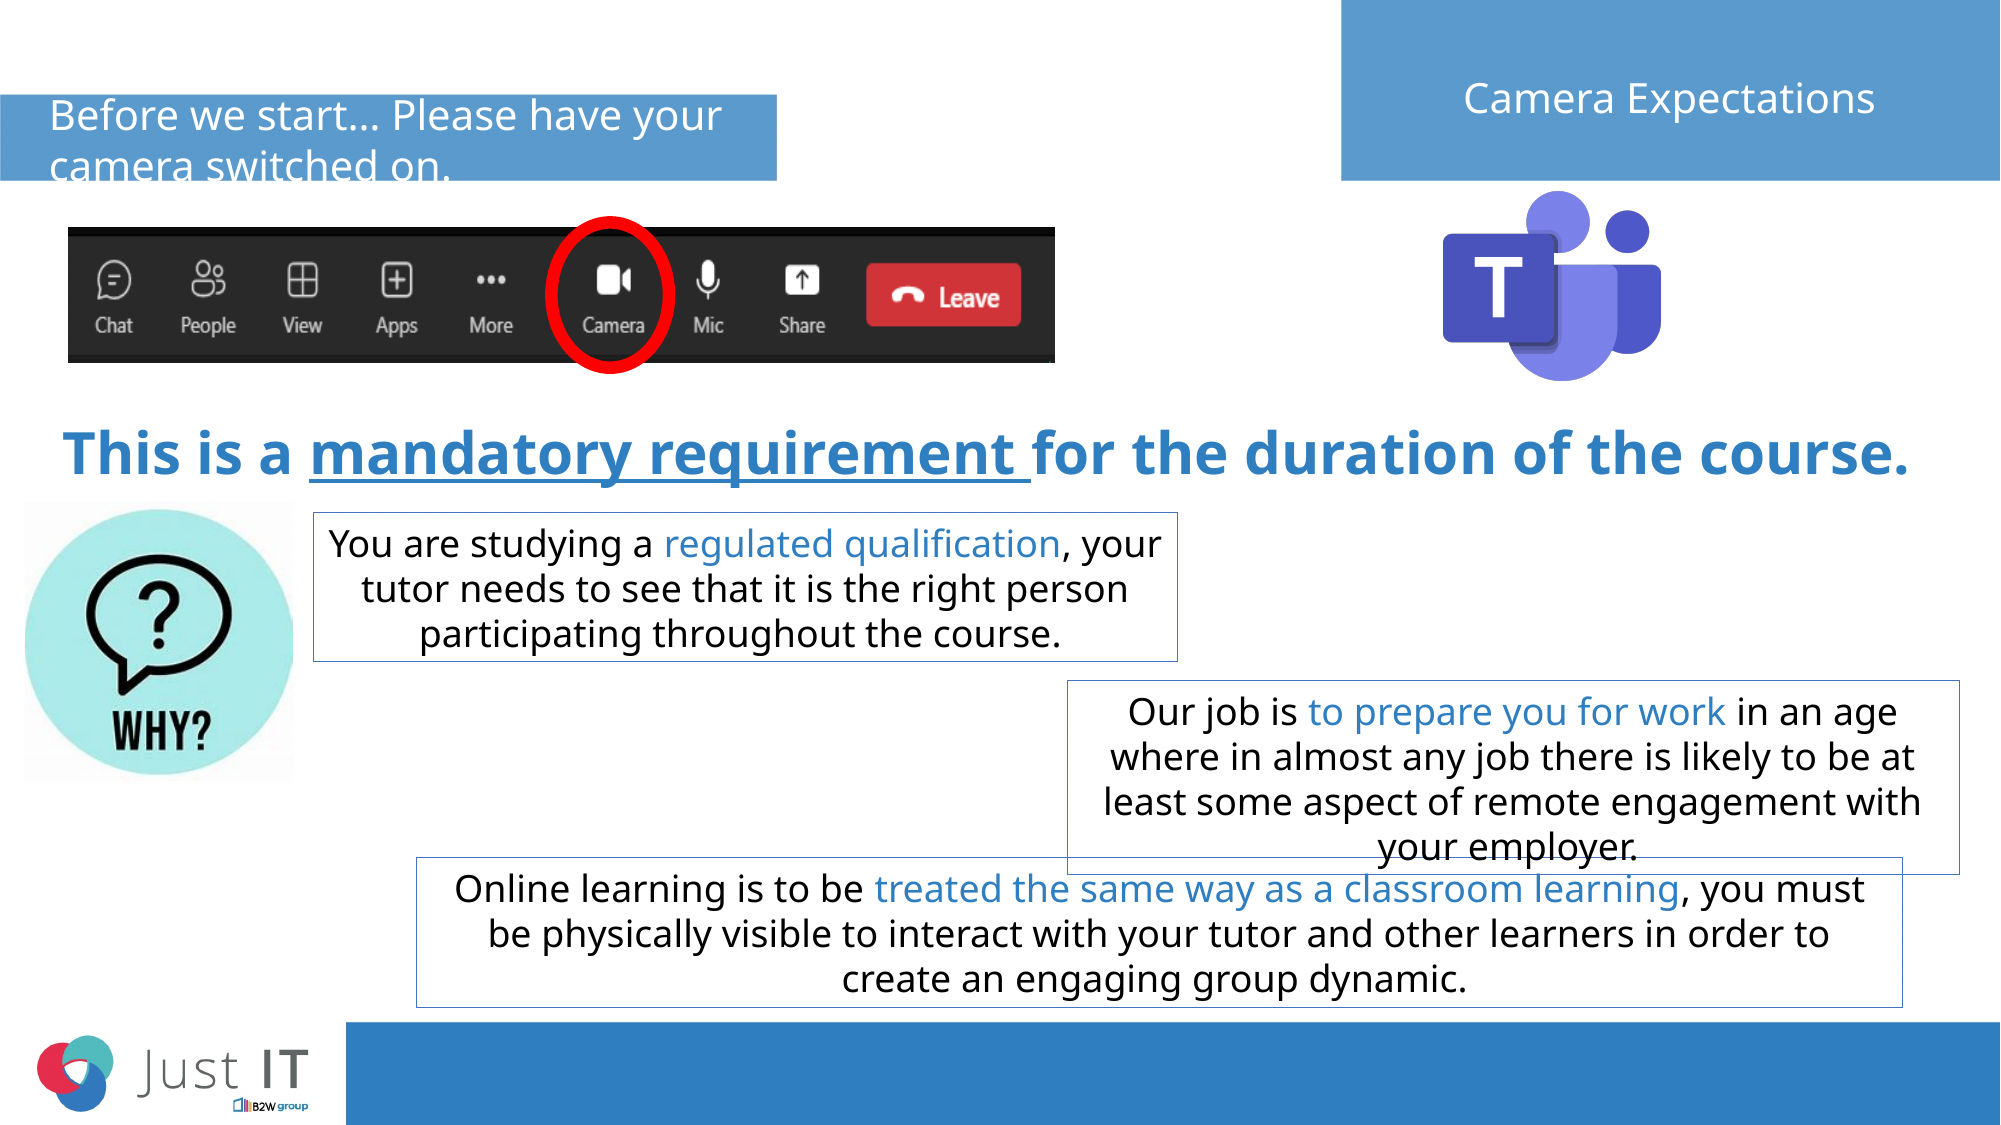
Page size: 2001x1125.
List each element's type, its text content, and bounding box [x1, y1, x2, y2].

text_box Online learning is to be treated the same way as a classroom learning, you must be physically visible to interact with your tutor and other learners in order to create an engaging group dynamic. [416, 857, 1903, 1008]
text_box This is a mandatory requirement for the duration of the course. [0, 416, 2000, 606]
title Before we start… Please have your camera switched on. [33, 55, 956, 227]
text_box Camera Expectations [1342, 64, 1997, 121]
text_box You are studying a regulated qualification, your tutor needs to see that it is the right person participating throughout the course. [313, 512, 1178, 662]
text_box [68, 222, 1055, 368]
text_box Our job is to prepare you for work in an age where in almost any job there is likely to be at least some aspect of remote engagement with your employer. [1067, 680, 1960, 875]
picture [0, 501, 2000, 1125]
picture [0, 0, 2000, 416]
